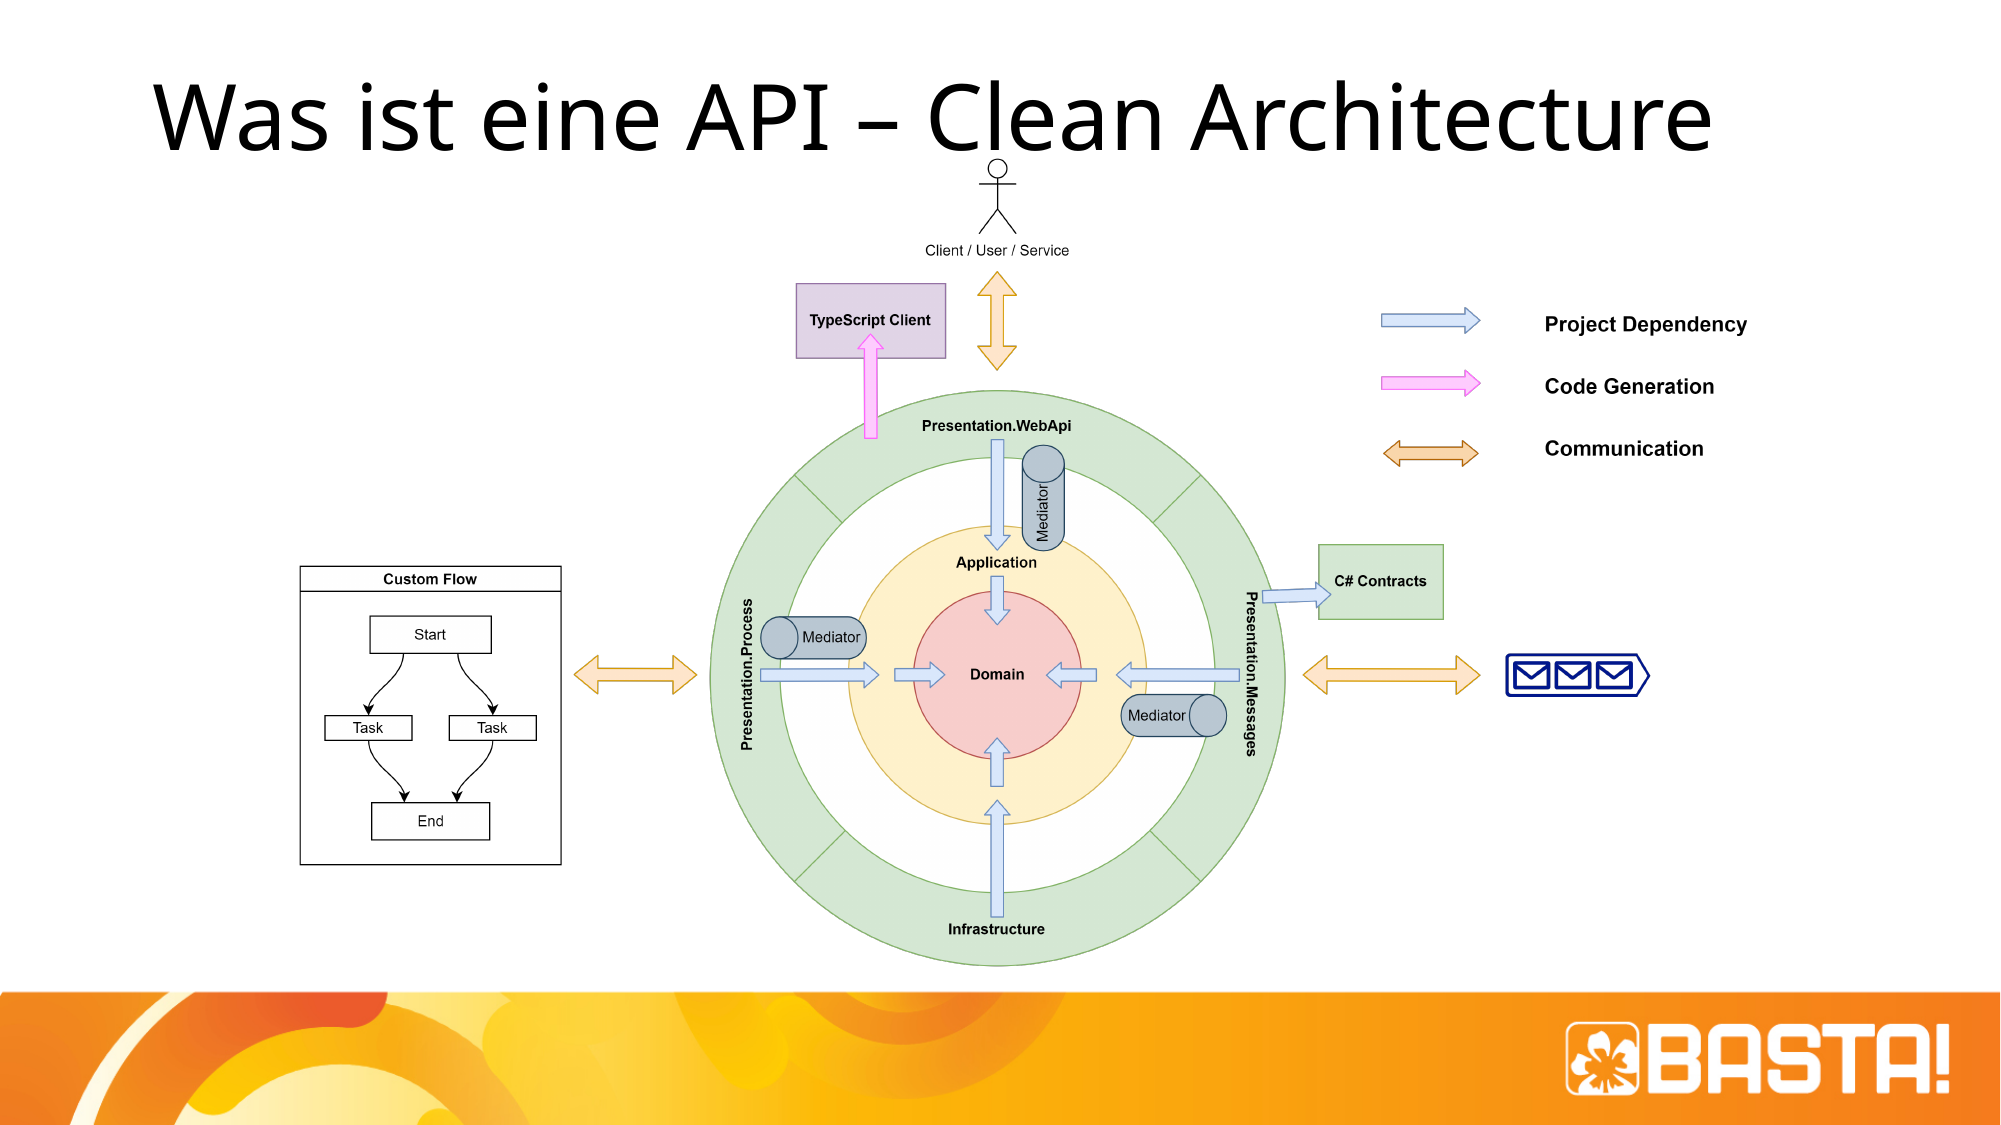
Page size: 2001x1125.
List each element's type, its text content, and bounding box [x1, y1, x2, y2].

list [287, 146, 1762, 979]
title Was ist eine API – Clean Architecture [137, 52, 1863, 189]
picture [0, 0, 2001, 1125]
